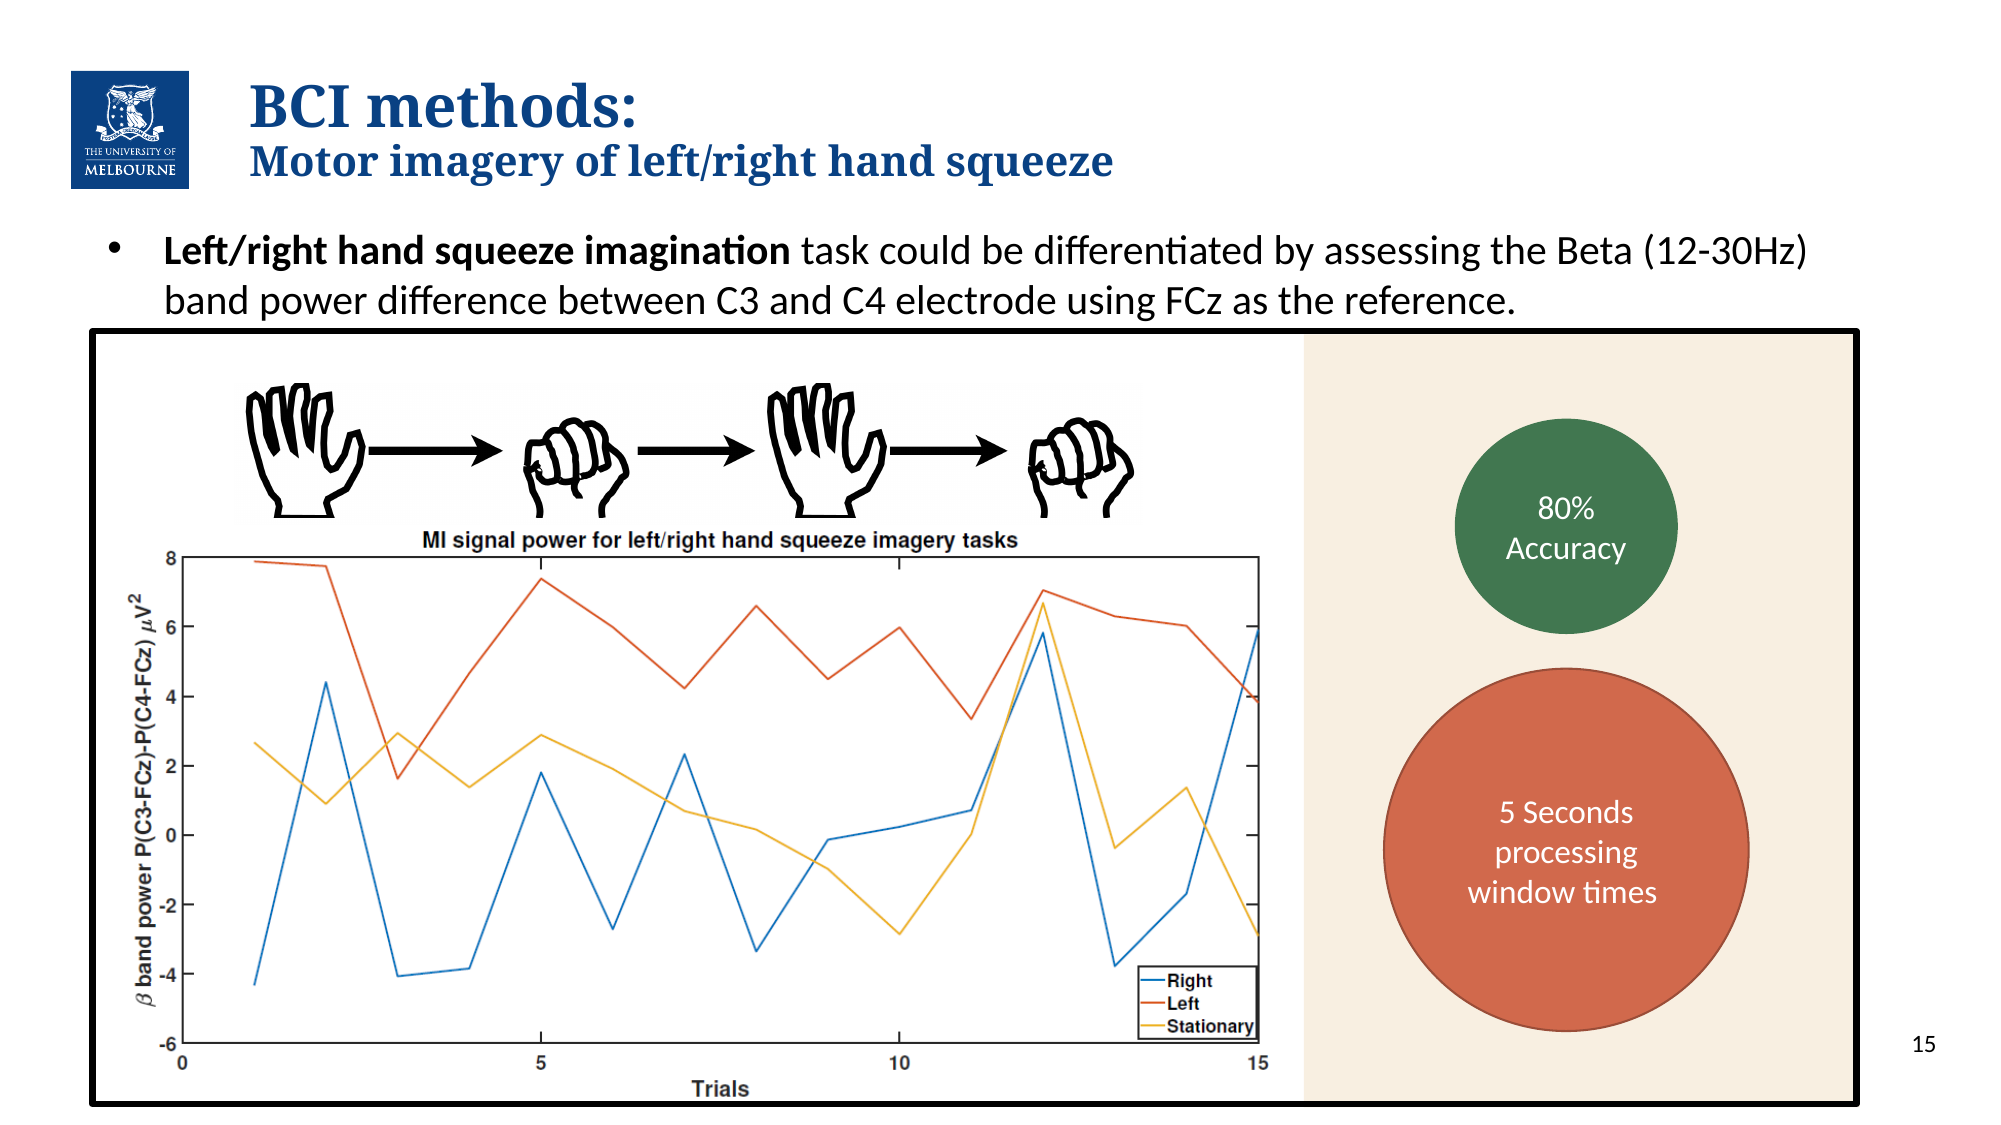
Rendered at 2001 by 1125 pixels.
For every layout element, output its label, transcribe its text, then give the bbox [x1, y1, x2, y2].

picture [117, 383, 1274, 1105]
slide_number 15 [1797, 1012, 1937, 1073]
text_box [92, 331, 1857, 1105]
text_box 5 Seconds processing window times [1382, 667, 1750, 1033]
title BCI methods: Motor imagery of left/right hand squeeze [234, 79, 1924, 193]
list Left/right hand squeeze imagination task could be differentiated by assessing the Beta (12-30Hz) band power difference between C3 and C4 electrode using FCz as the reference. [92, 215, 1908, 343]
text_box [1857, 333, 1861, 1012]
text_box [1303, 1073, 1861, 1108]
text_box 80% Accuracy [1453, 417, 1679, 636]
